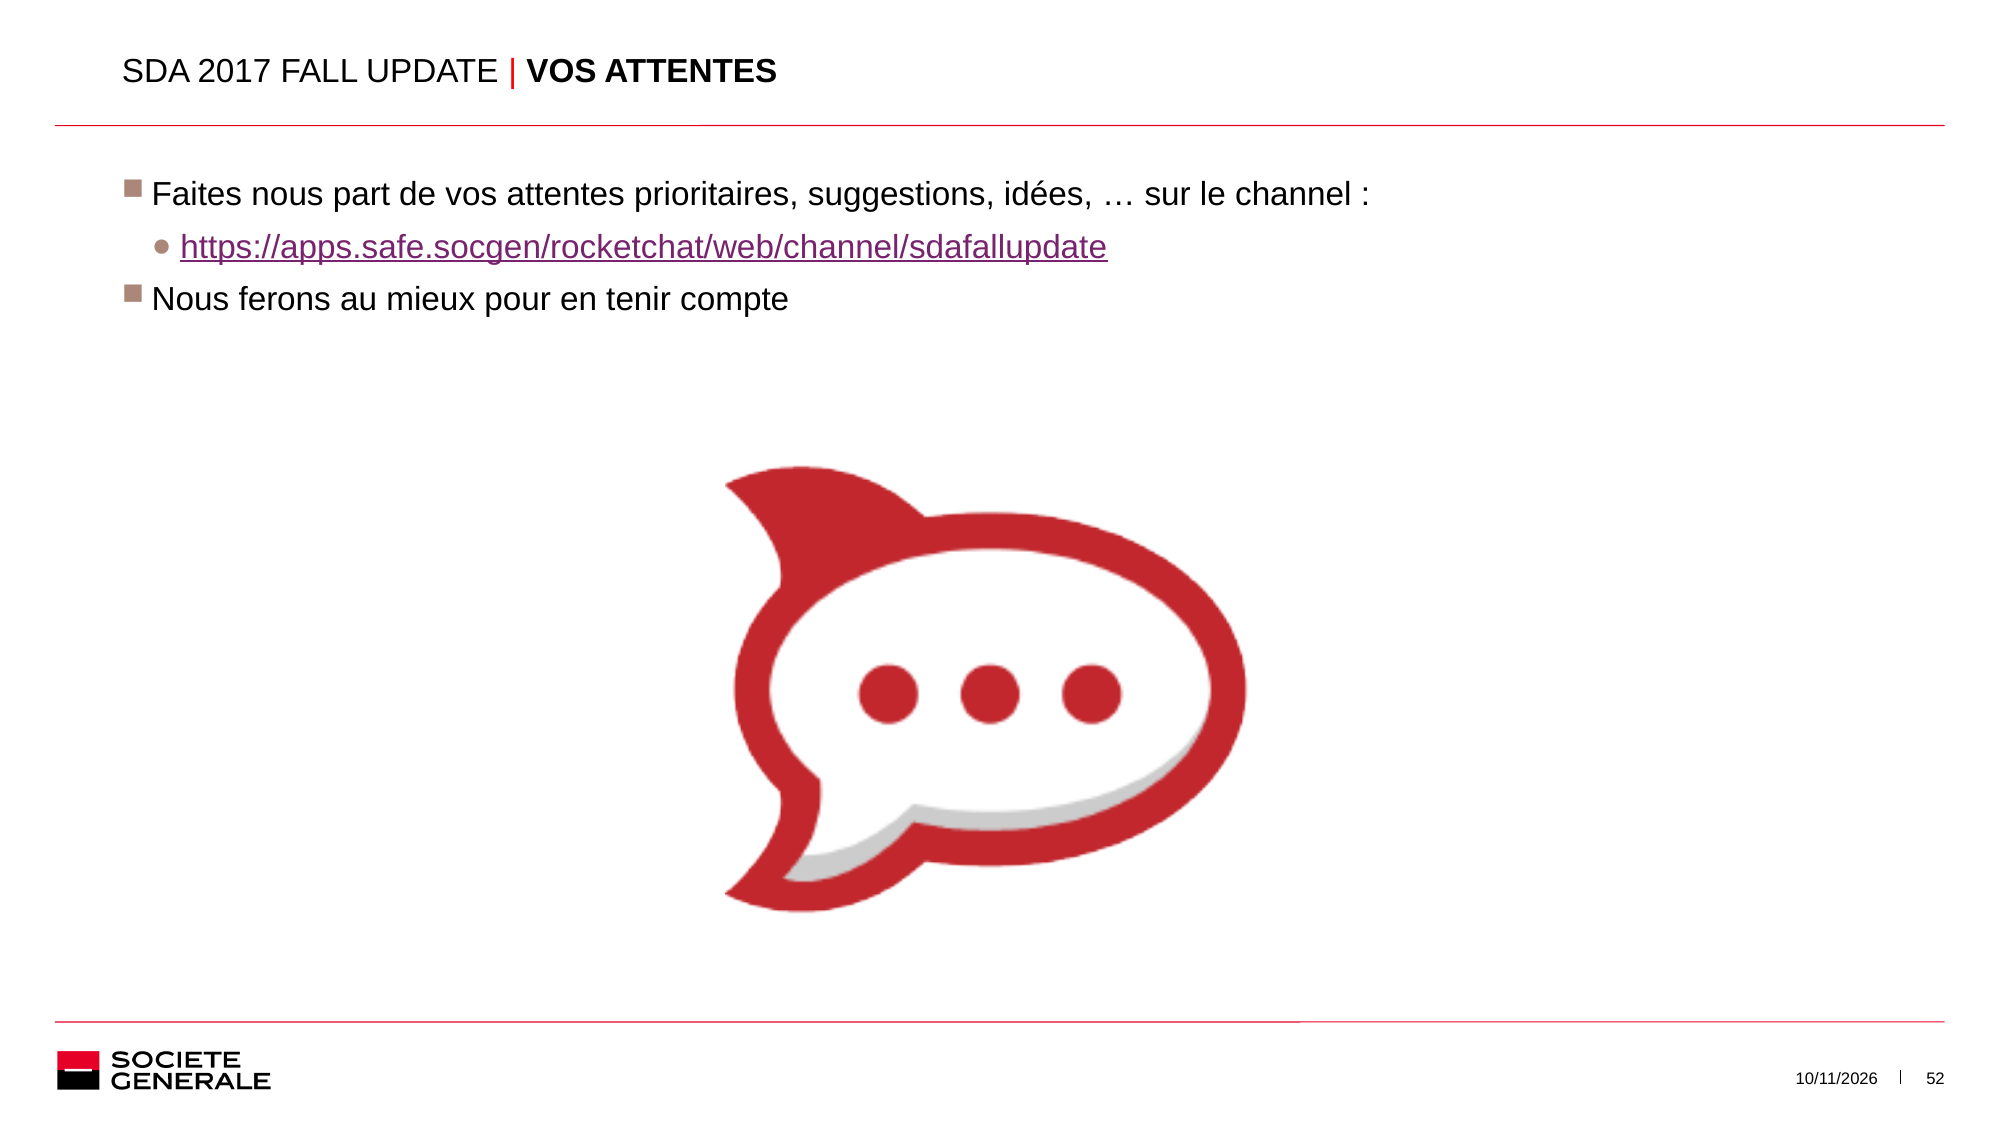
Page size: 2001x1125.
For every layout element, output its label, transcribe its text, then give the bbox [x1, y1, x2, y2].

list Faites nous part de vos attentes prioritaires, suggestions, idées, … sur le channel : https://apps.safe.socgen/rocketchat/web/channel/sdafallupdate Nous ferons au mieux pour en tenir compte [121, 172, 1878, 976]
title SDA 2017 FALL UPDATE | VOS ATTENTES [121, 42, 1878, 90]
picture [724, 424, 1257, 957]
picture [51, 1037, 288, 1103]
